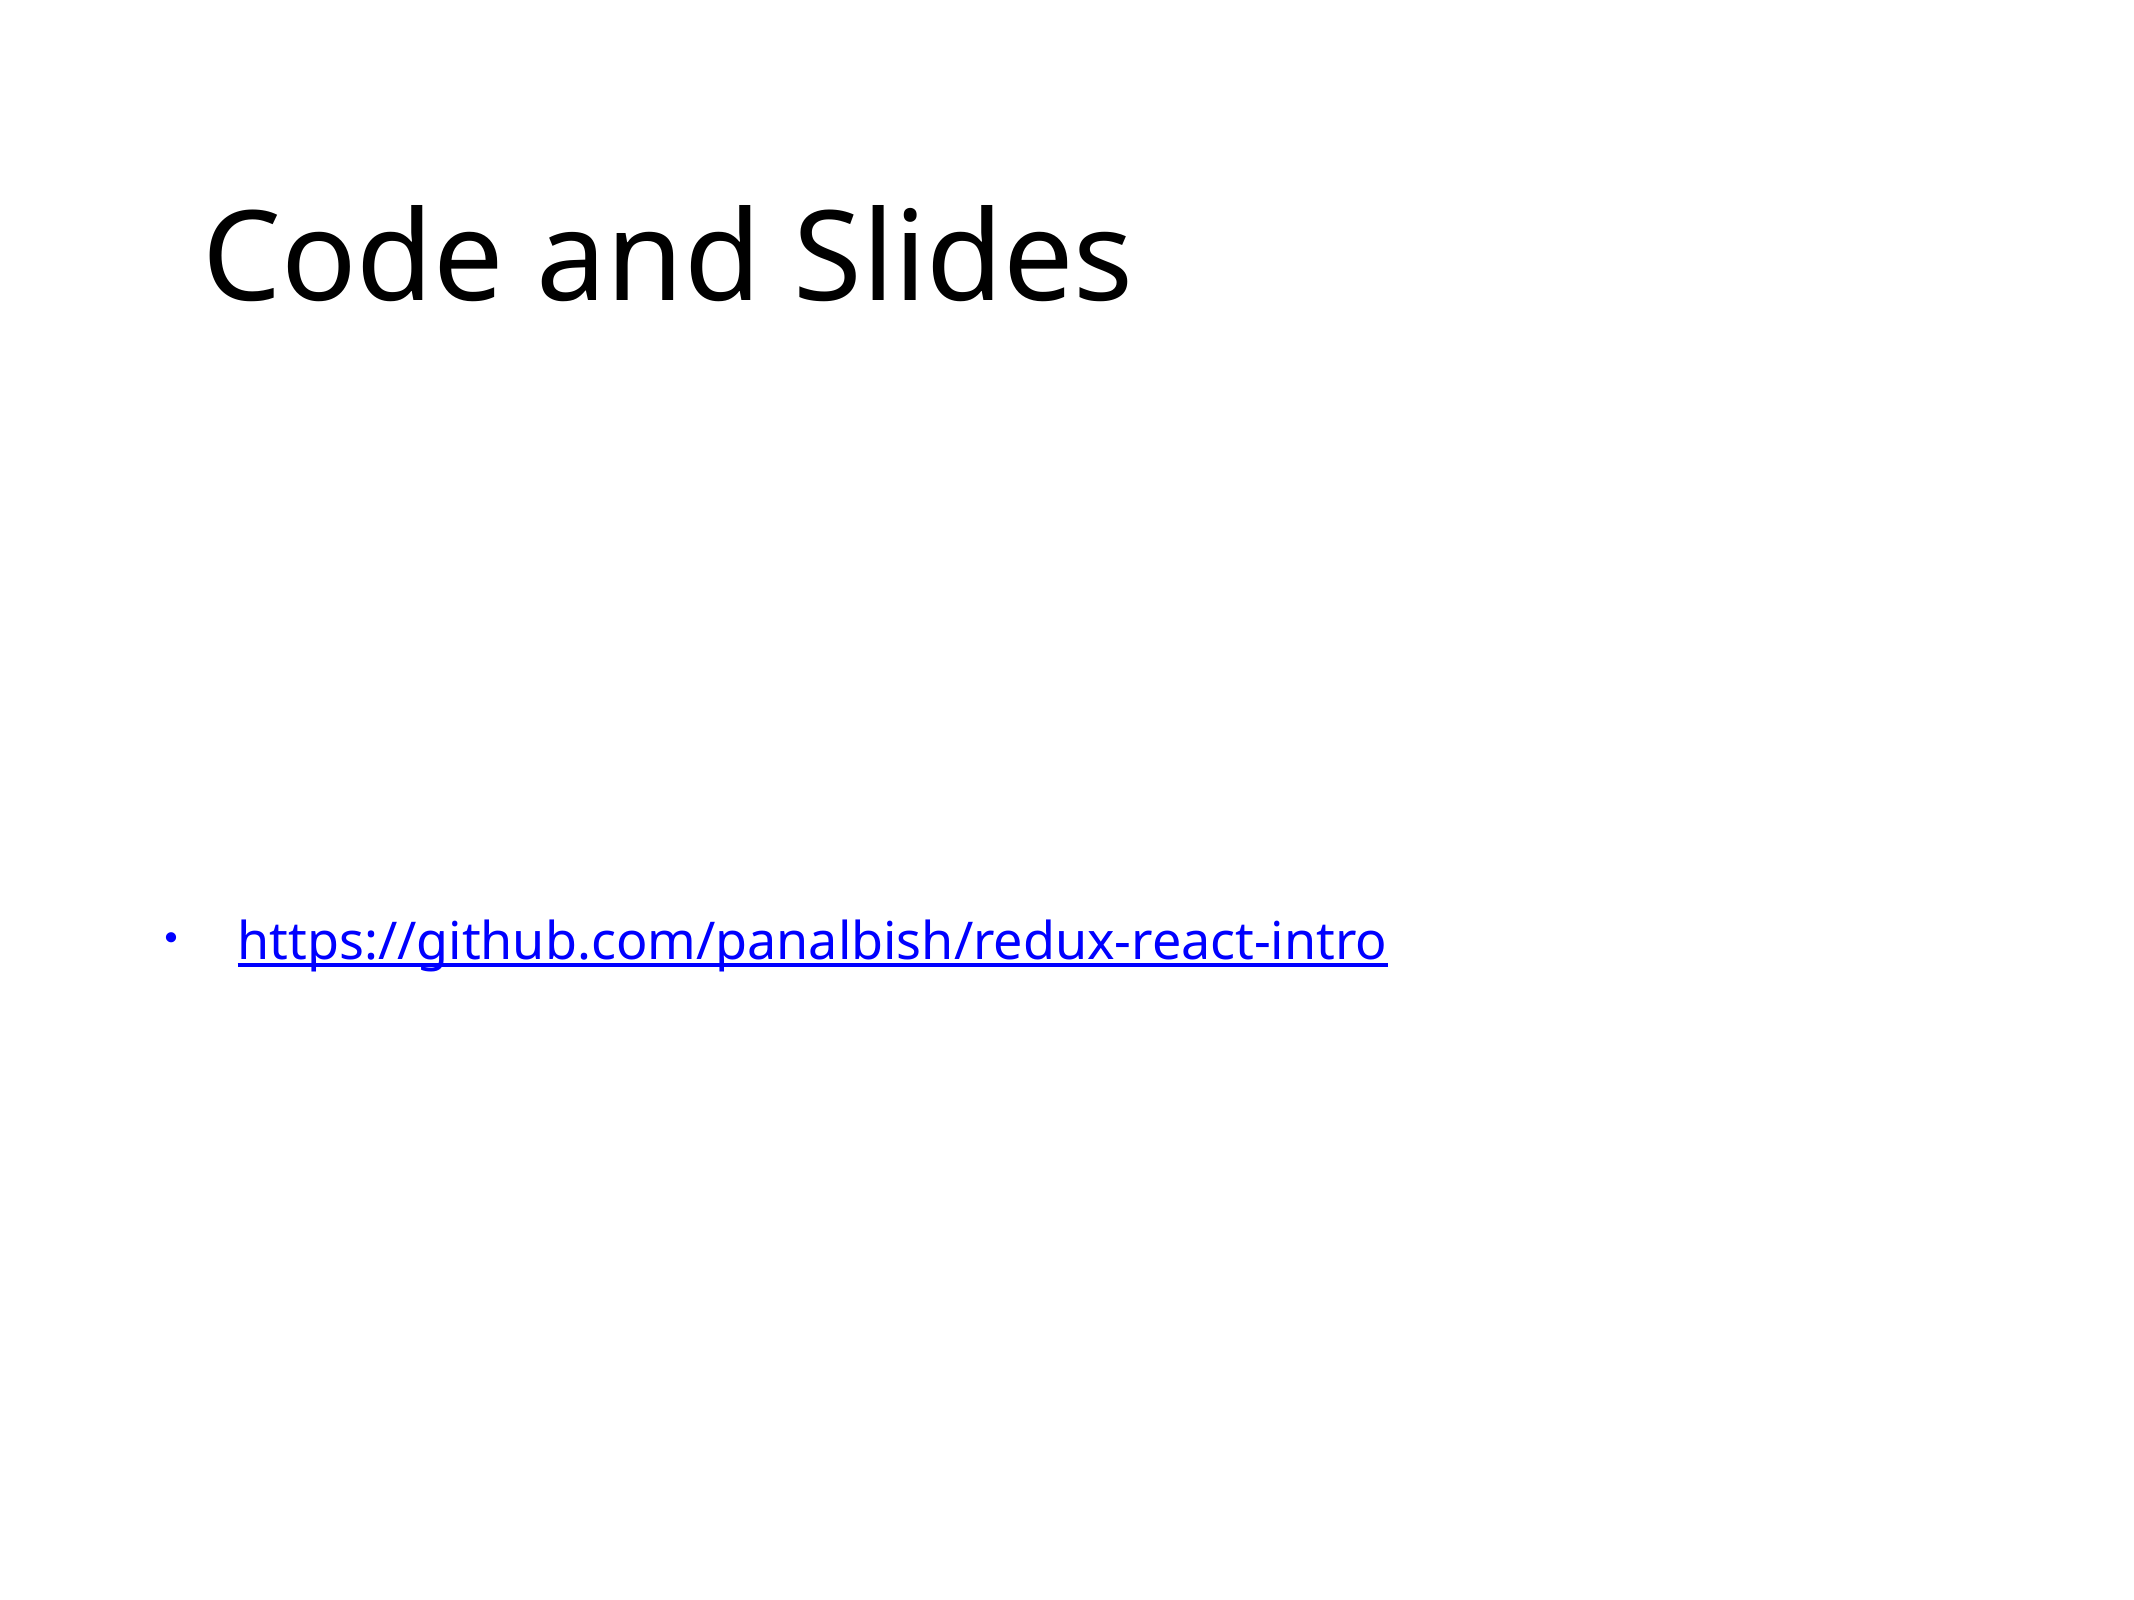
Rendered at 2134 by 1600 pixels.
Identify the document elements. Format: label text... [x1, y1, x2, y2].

title Code and Slides [155, 72, 1978, 426]
list https://github.com/panalbish/redux-react-intro [155, 426, 1978, 1459]
